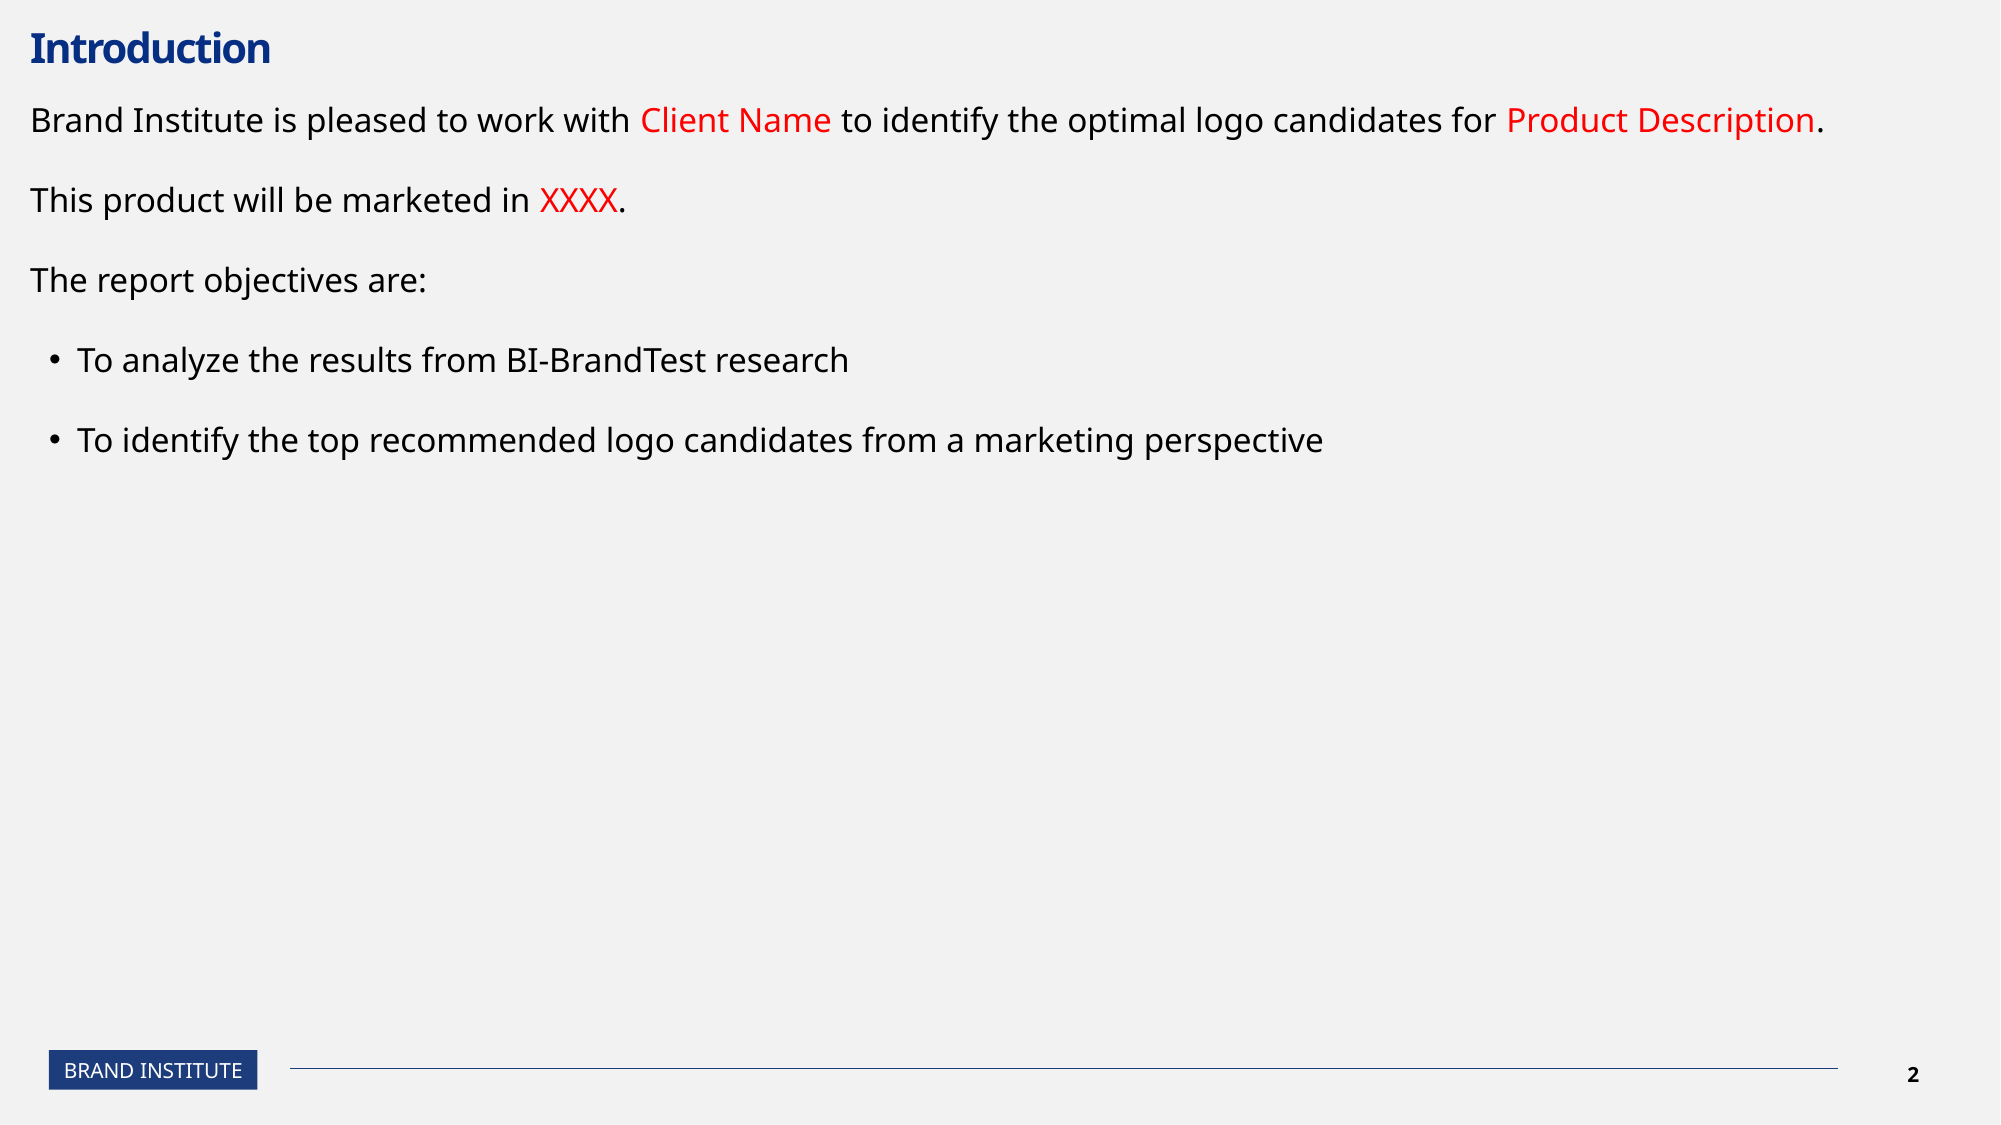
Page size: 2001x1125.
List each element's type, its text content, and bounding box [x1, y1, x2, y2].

list Brand Institute is pleased to work with Client Name to identify the optimal logo candidates for Product Description. This product will be marketed in XXXX. The report objectives are: To analyze the results from BI-BrandTest research To identify the top recommended logo candidates from a marketing perspective [30, 99, 1954, 463]
title Introduction [30, 0, 1954, 73]
